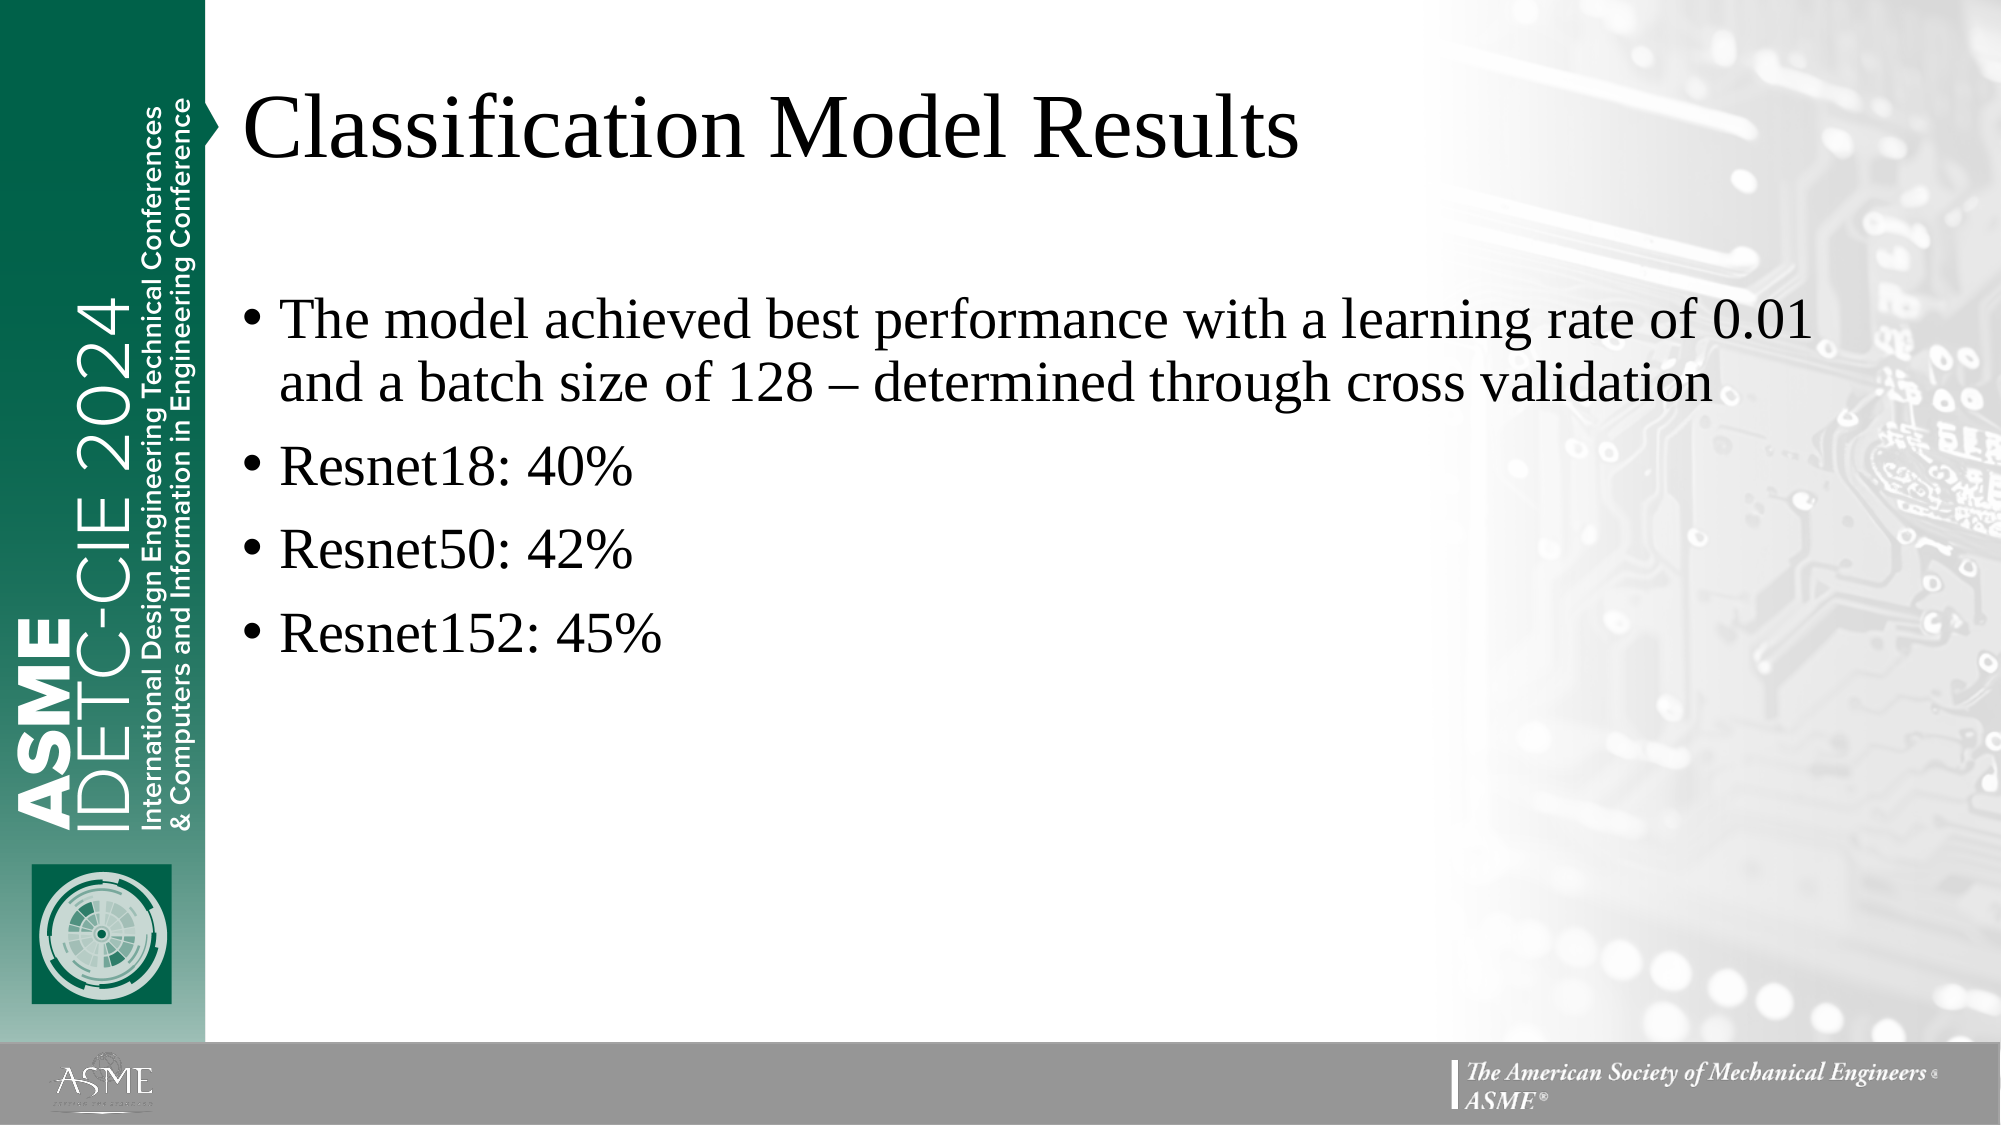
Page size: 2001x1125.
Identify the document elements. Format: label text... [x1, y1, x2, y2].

picture [49, 1052, 153, 1114]
title Classification Model Results [227, 18, 1863, 237]
list The model achieved best performance with a learning rate of 0.01 and a batch size of 128 – determined through cross validation Resnet18: 40% Resnet50: 42% Resnet152: 45% [227, 280, 1899, 792]
picture [0, 0, 233, 1042]
